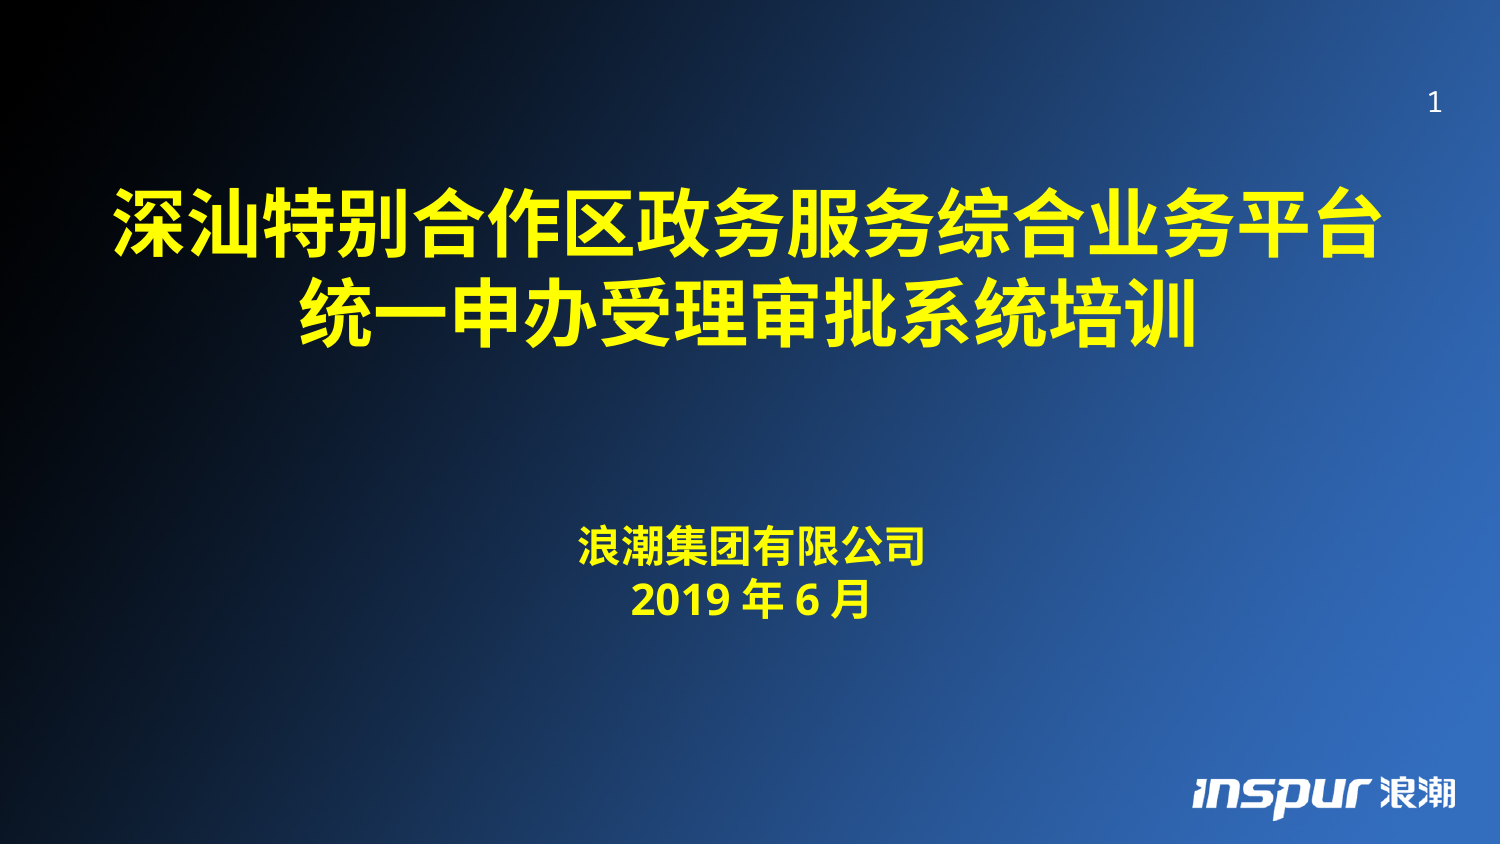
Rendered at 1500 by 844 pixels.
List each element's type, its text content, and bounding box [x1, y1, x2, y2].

picture [0, 0, 1500, 844]
title 深汕特别合作区政务服务综合业务平台 统一申办受理审批系统培训 [0, 215, 1499, 317]
text_box 浪潮集团有限公司 2019年6月 [2, 511, 1500, 632]
